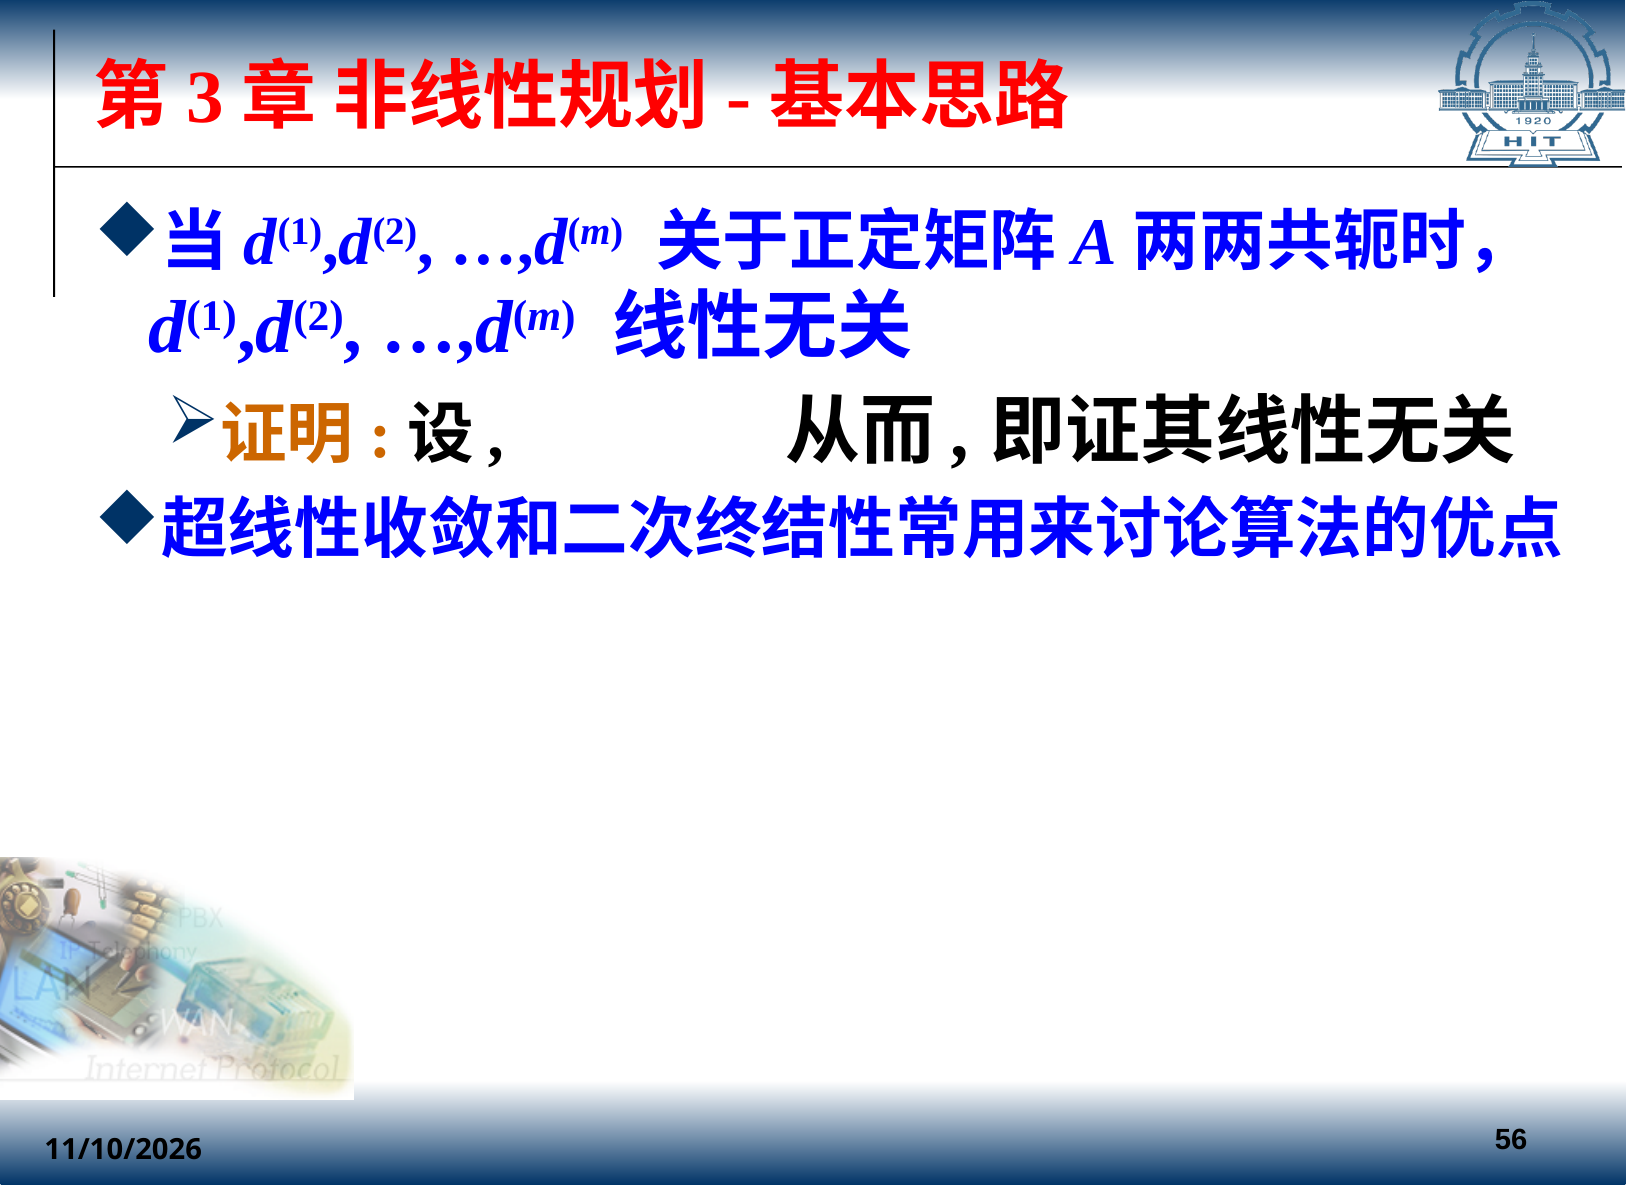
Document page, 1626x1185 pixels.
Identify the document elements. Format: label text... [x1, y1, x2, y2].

picture [1438, 1, 1626, 167]
title 第3章 非线性规划-基本思路 [78, 29, 1498, 155]
picture [0, 857, 354, 1100]
